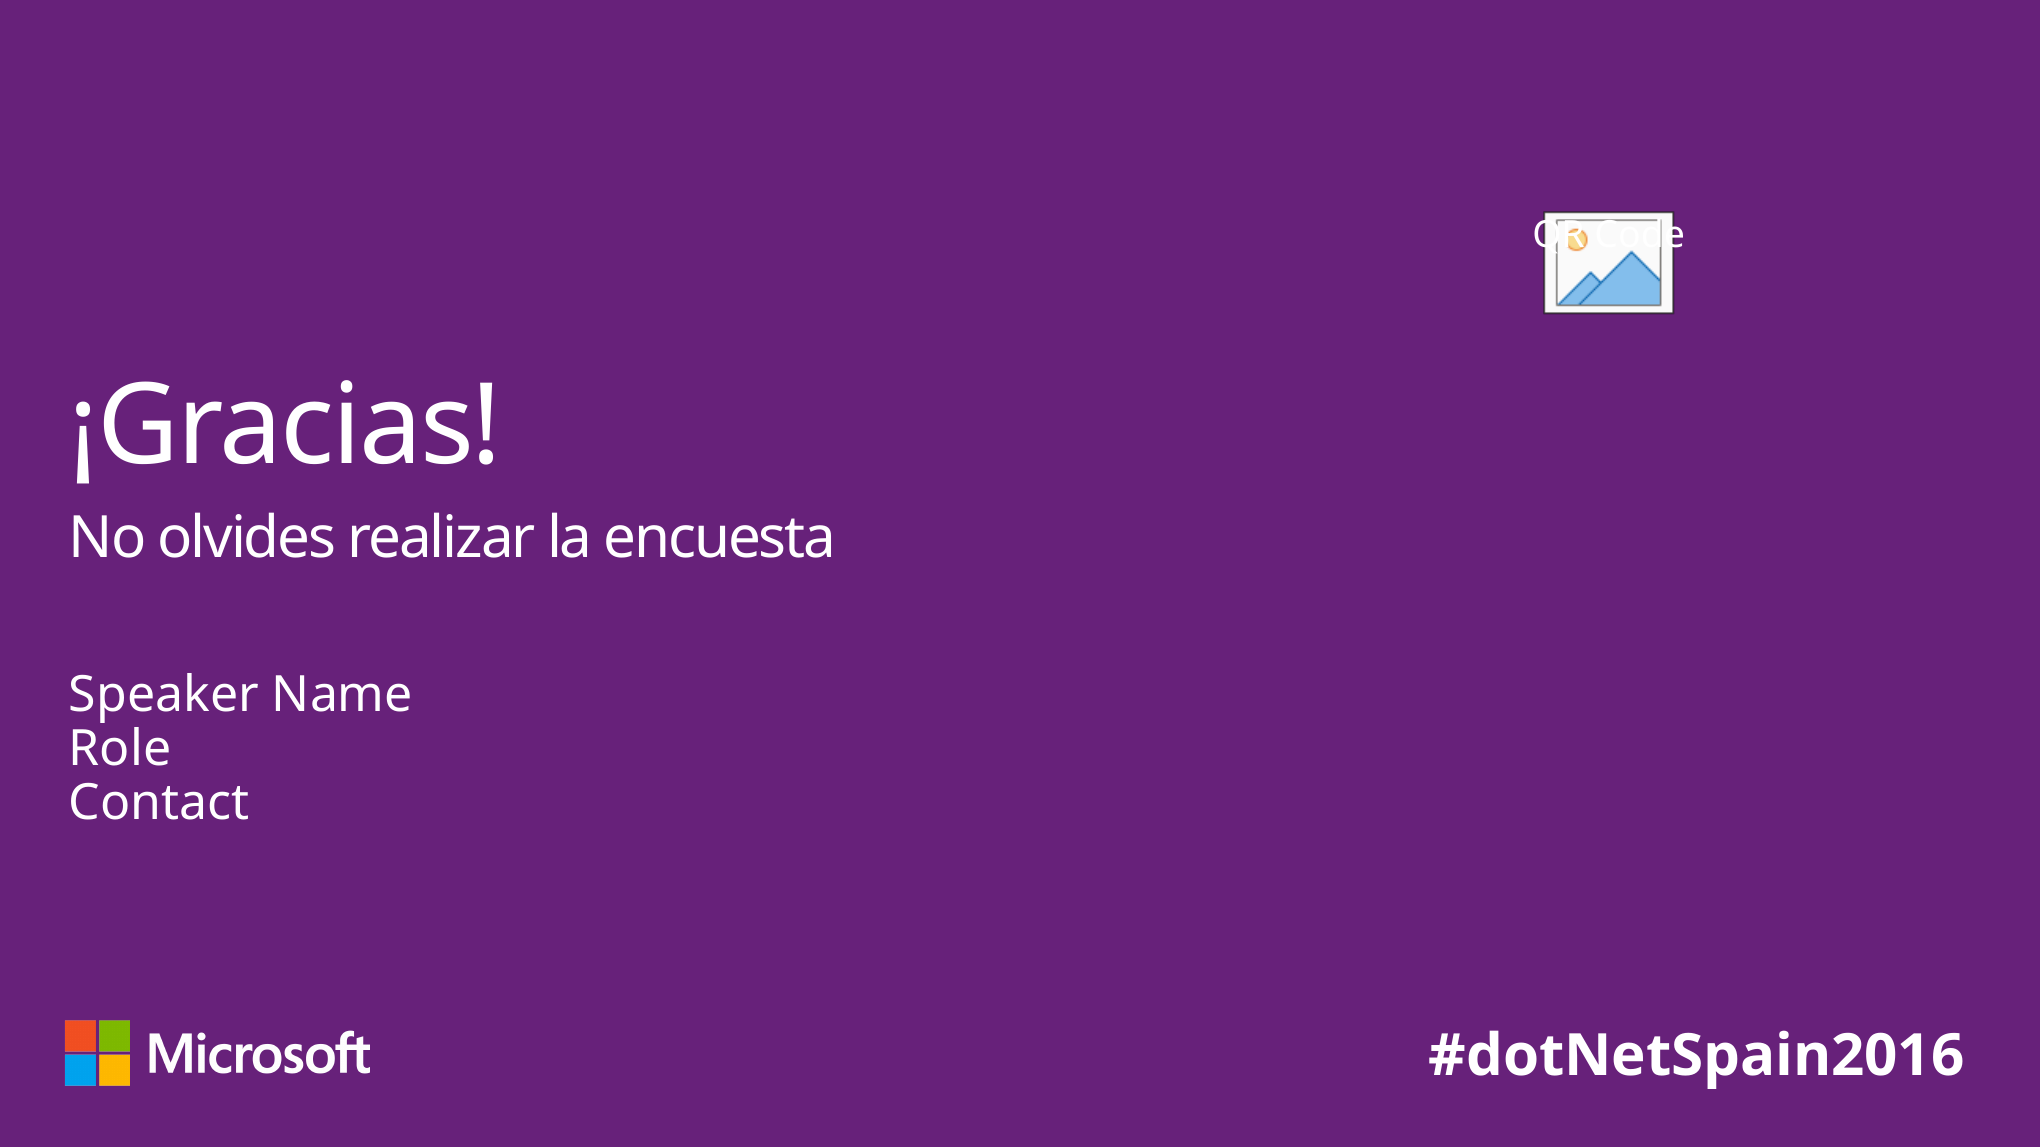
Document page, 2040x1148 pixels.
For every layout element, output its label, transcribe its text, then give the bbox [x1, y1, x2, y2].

list Speaker Name Role Contact [45, 653, 1195, 849]
picture [0, 955, 435, 1148]
picture [1319, 202, 1899, 325]
